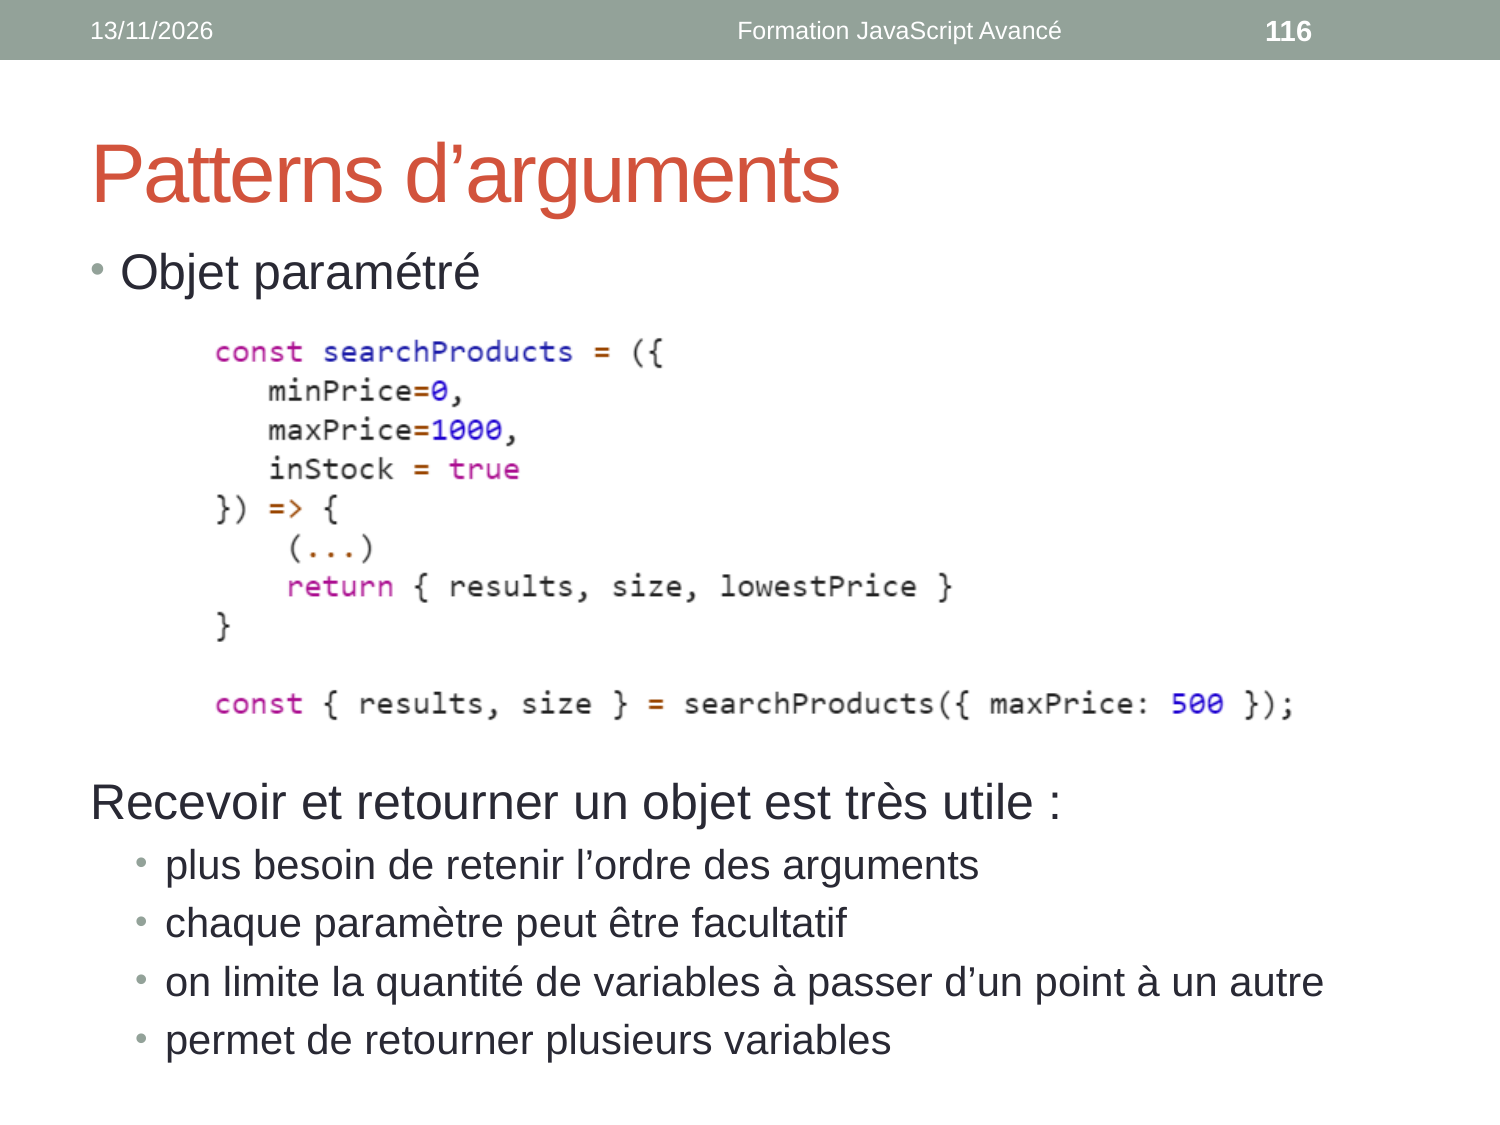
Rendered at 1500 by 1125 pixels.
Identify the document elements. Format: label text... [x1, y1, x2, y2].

title Patterns d’arguments [75, 87, 1425, 231]
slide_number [75, 3, 550, 57]
footer Formation JavaScript Avancé [562, 3, 1238, 57]
slide_number 116 [1250, 3, 1425, 57]
list Objet paramétré Recevoir et retourner un objet est très utile : plus besoin de retenir l’ordre des arguments chaque paramètre peut être facultatif on limite la quantité de variables à passer d’un point à un autre permet de retourner plusieurs variables [75, 231, 1425, 1087]
picture [202, 325, 1298, 729]
